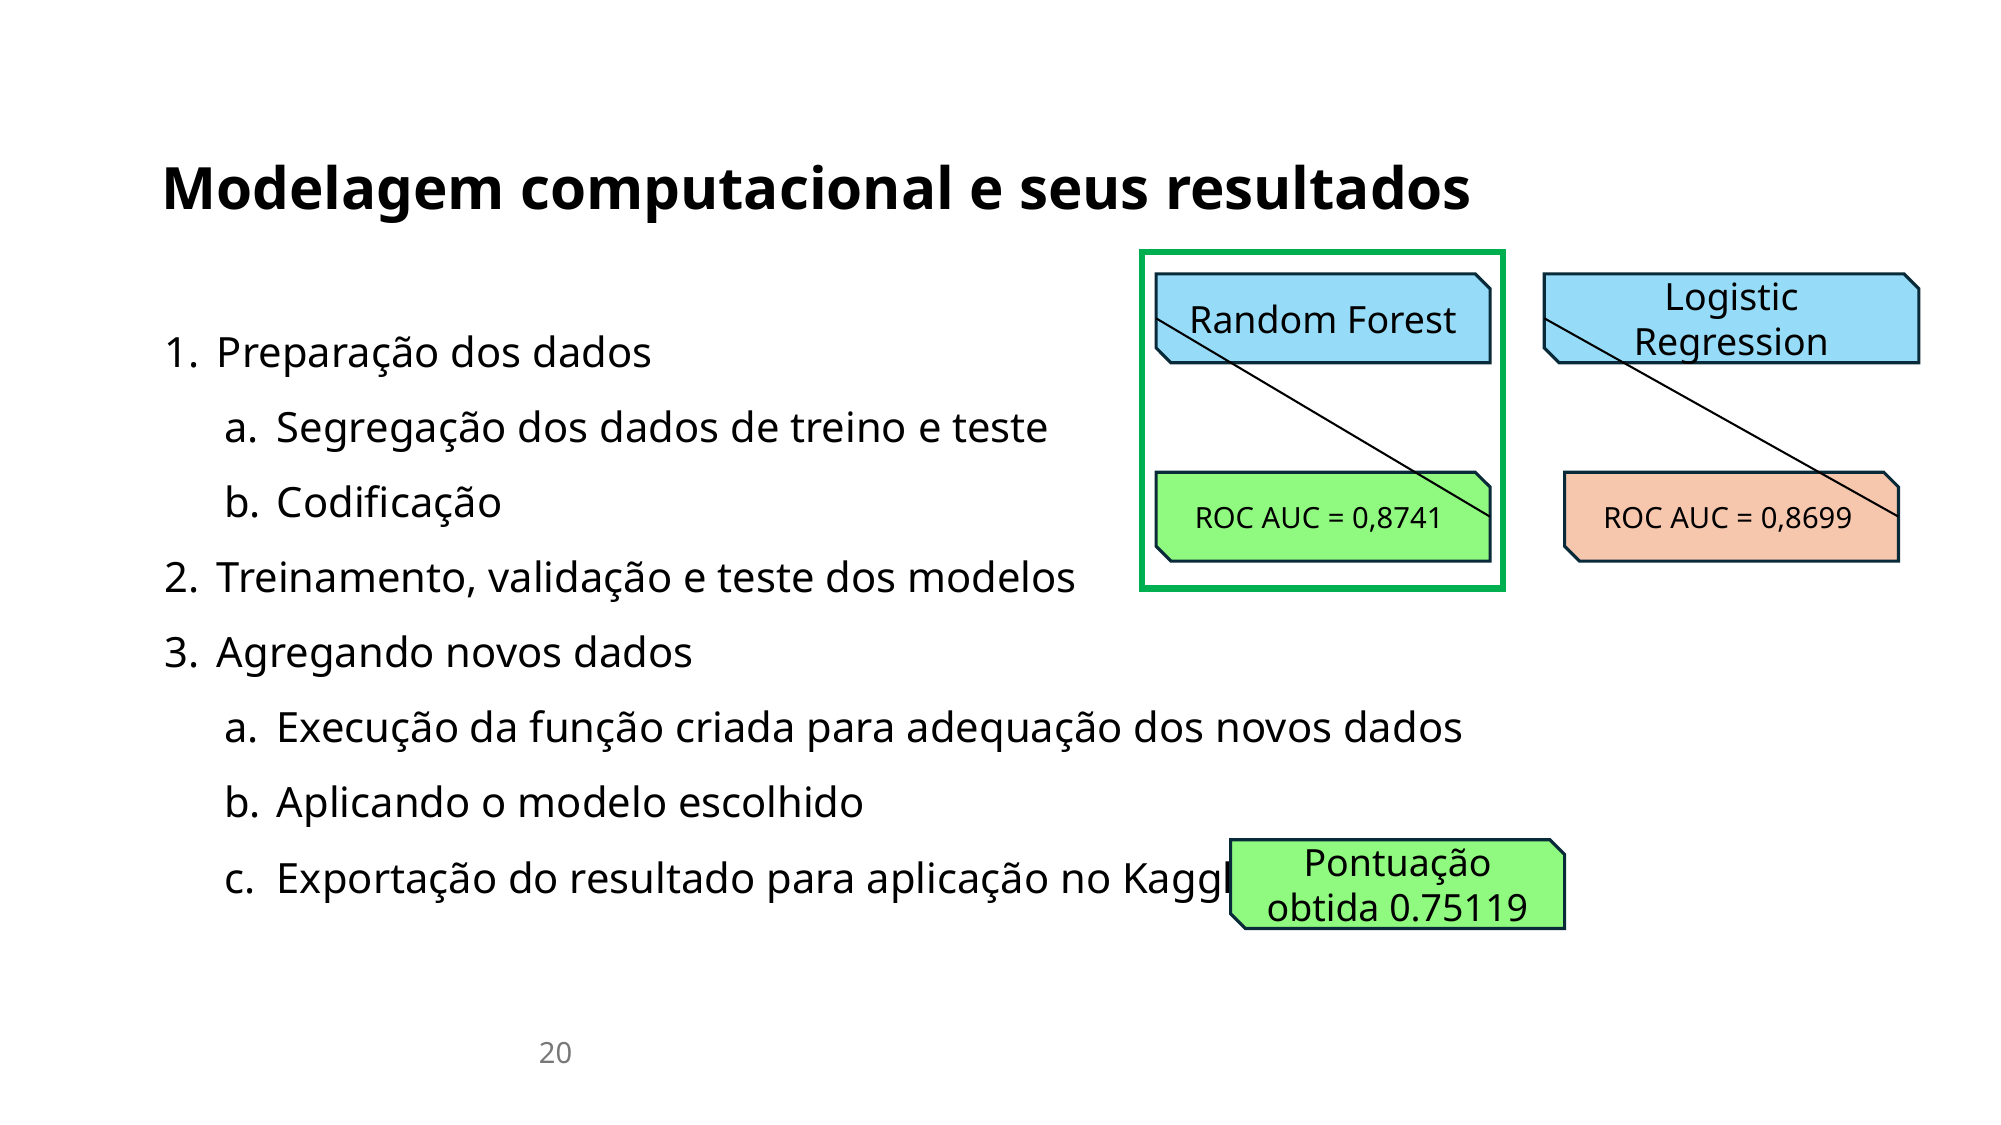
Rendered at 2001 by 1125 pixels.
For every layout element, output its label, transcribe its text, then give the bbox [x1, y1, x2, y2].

text_box ROC AUC = 0,8699 [1563, 470, 1901, 563]
title Modelagem computacional e seus resultados [146, 11, 1854, 230]
text_box Preparação dos dados Segregação dos dados de treino e teste Codificação Treinamento, validação e teste dos modelos Agregando novos dados Execução da função criada para adequação dos novos dados Aplicando o modelo escolhido Exportação do resultado para aplicação no Kaggle [149, 318, 1524, 1085]
text_box [1140, 250, 1504, 590]
text_box Logistic Regression [1542, 272, 1921, 365]
text_box Pontuação obtida 0.75119 [1229, 838, 1567, 931]
